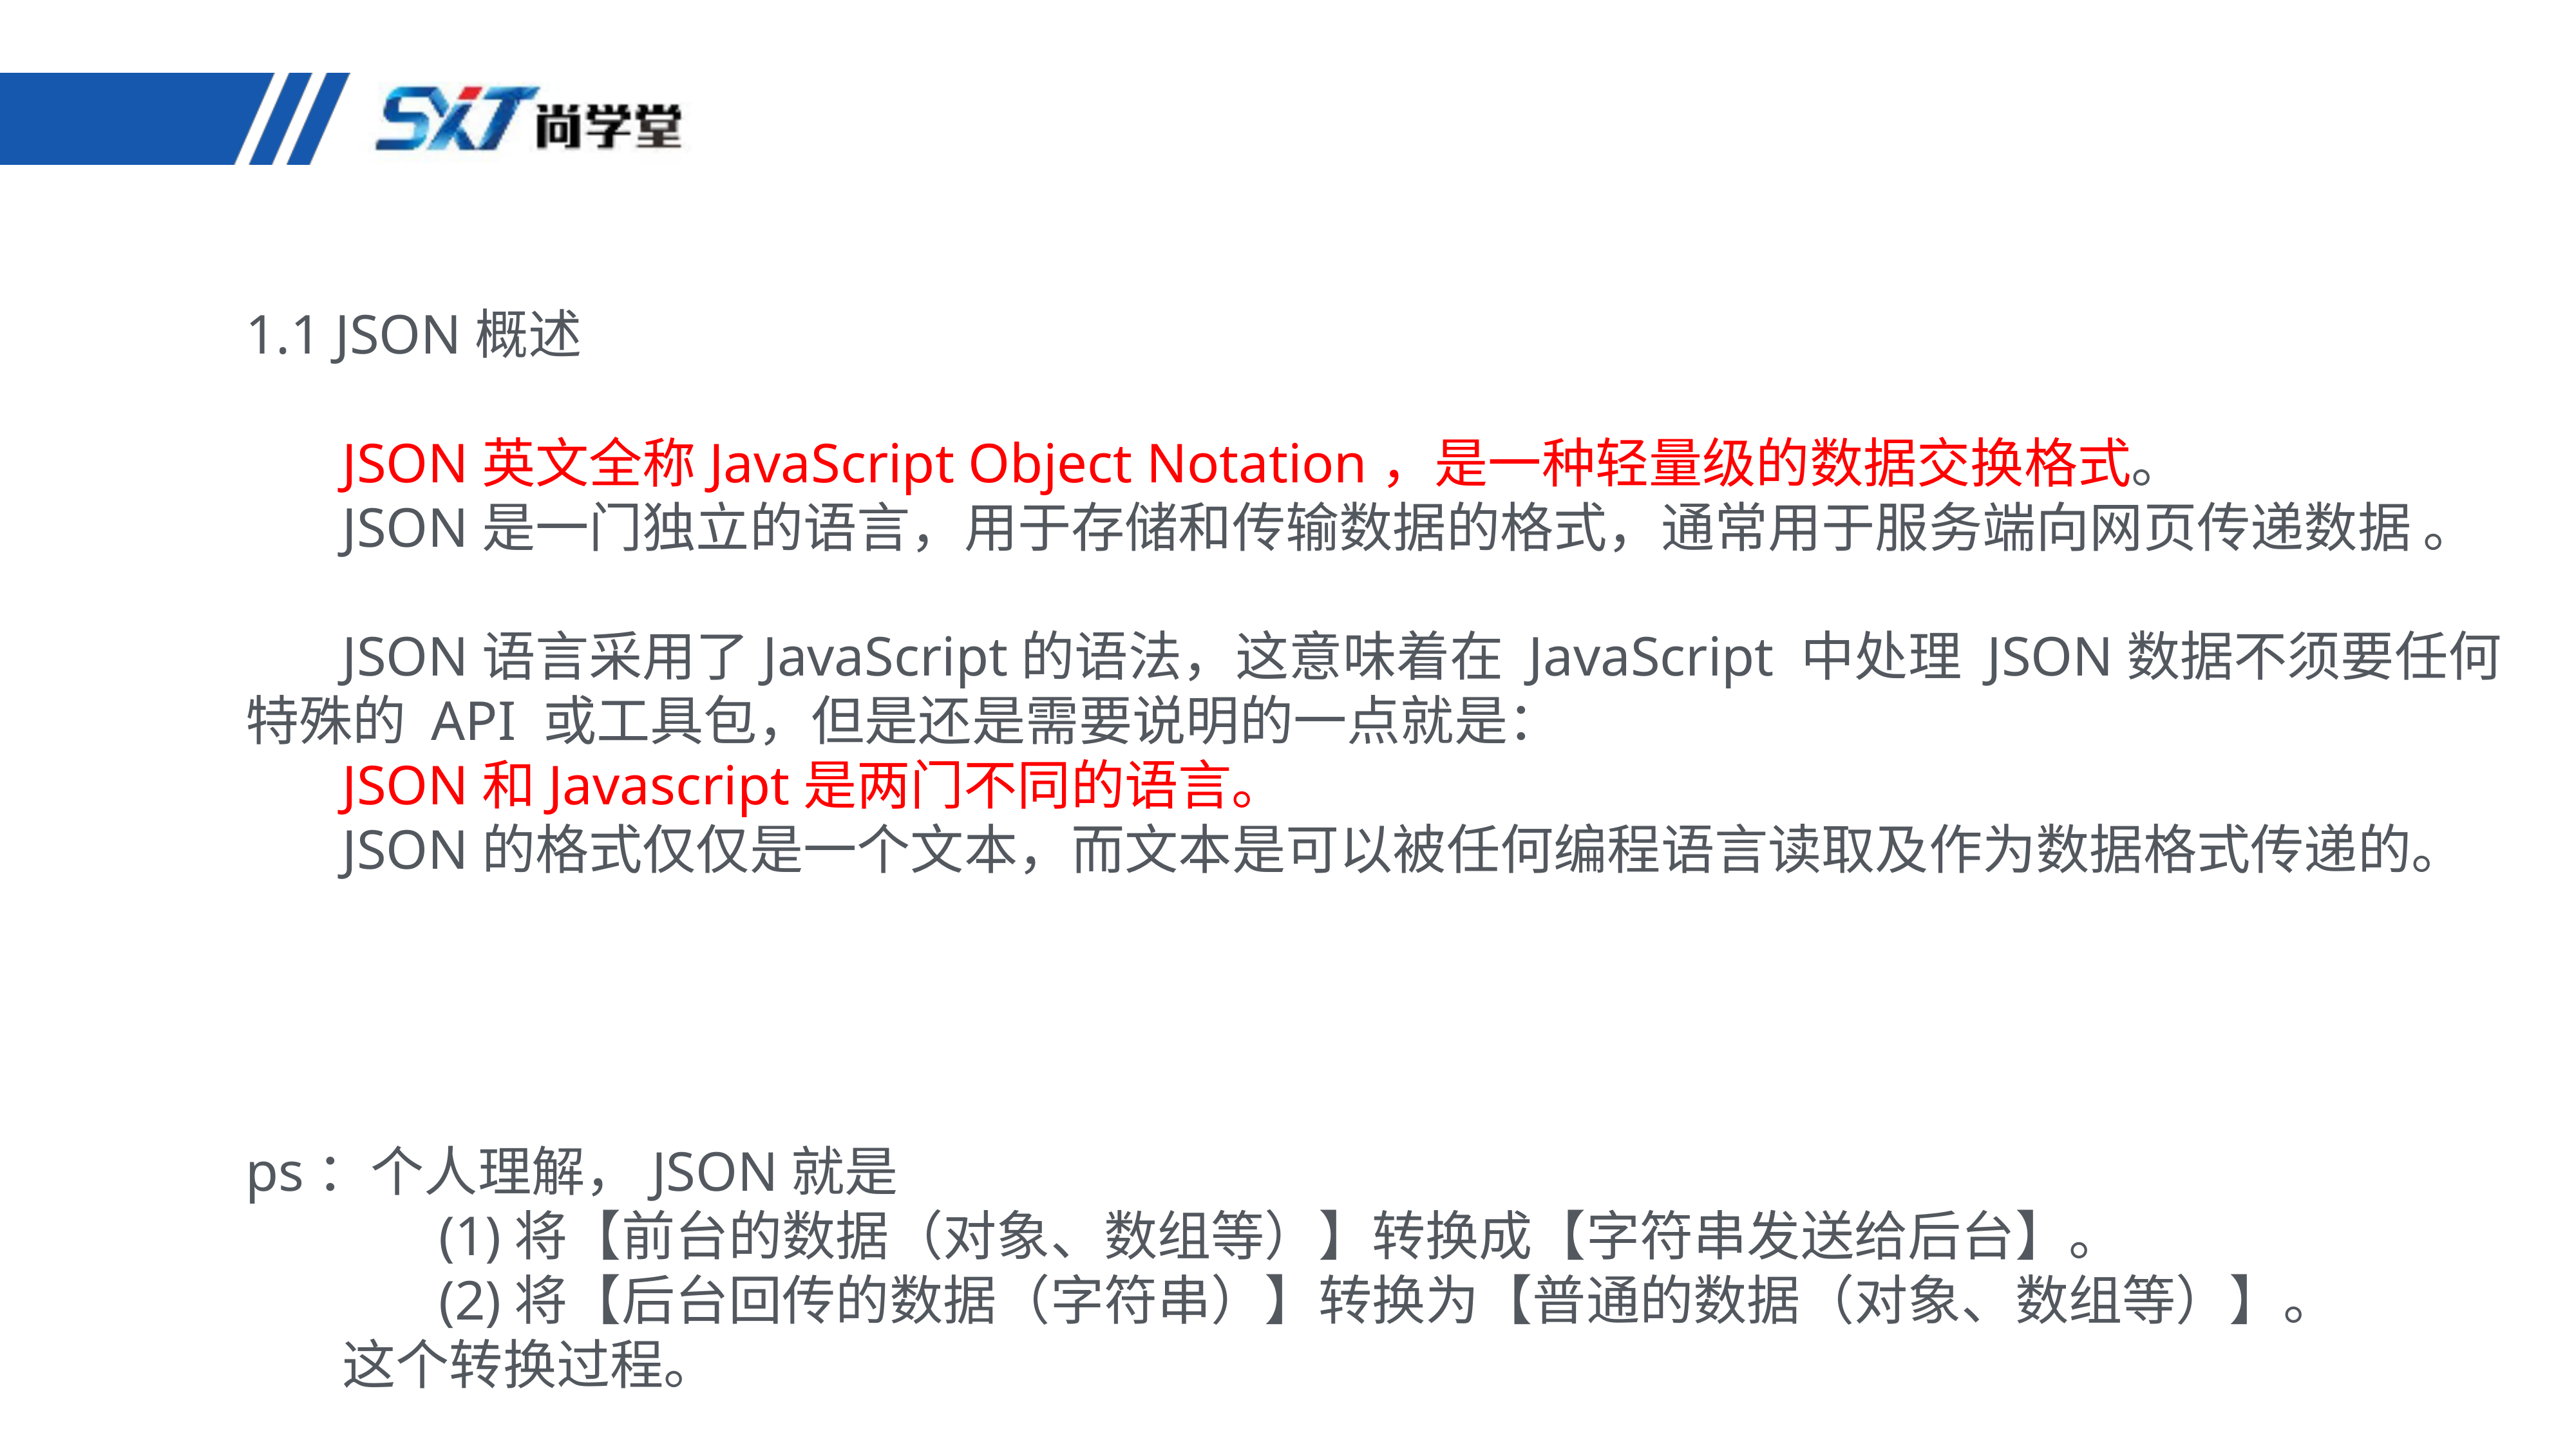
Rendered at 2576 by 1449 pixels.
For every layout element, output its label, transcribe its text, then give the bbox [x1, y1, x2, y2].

picture [0, 73, 350, 165]
picture [359, 17, 699, 242]
text_box 1.1 JSON概述 JSON英文全称JavaScript Object Notation，是一种轻量级的数据交换格式。 JSON是一门独立的语言，用于存储和传输数据的格式，通常用于服务端向网页传递数据 。 JSON语言采用了JavaScript的语法，这意味着在 JavaScript 中处理 JSON数据不须要任何特殊的 API 或工具包，但是还是需要说明的一点就是： JSON和Javascript是两门不同的语言。 JSON的格式仅仅是一个文本，而文本是可以被任何编程语言读取及作为数据格式传递的。 ps：个人理解，JSON就是 (1)将【前台的数据（对象、数组等）】转换成【字符串发送给后台】。 (2)将【后台回传的数据（字符串）】转换为【普通的数据（对象、数组等）】。 这个转换过程。 [236, 295, 2521, 1400]
